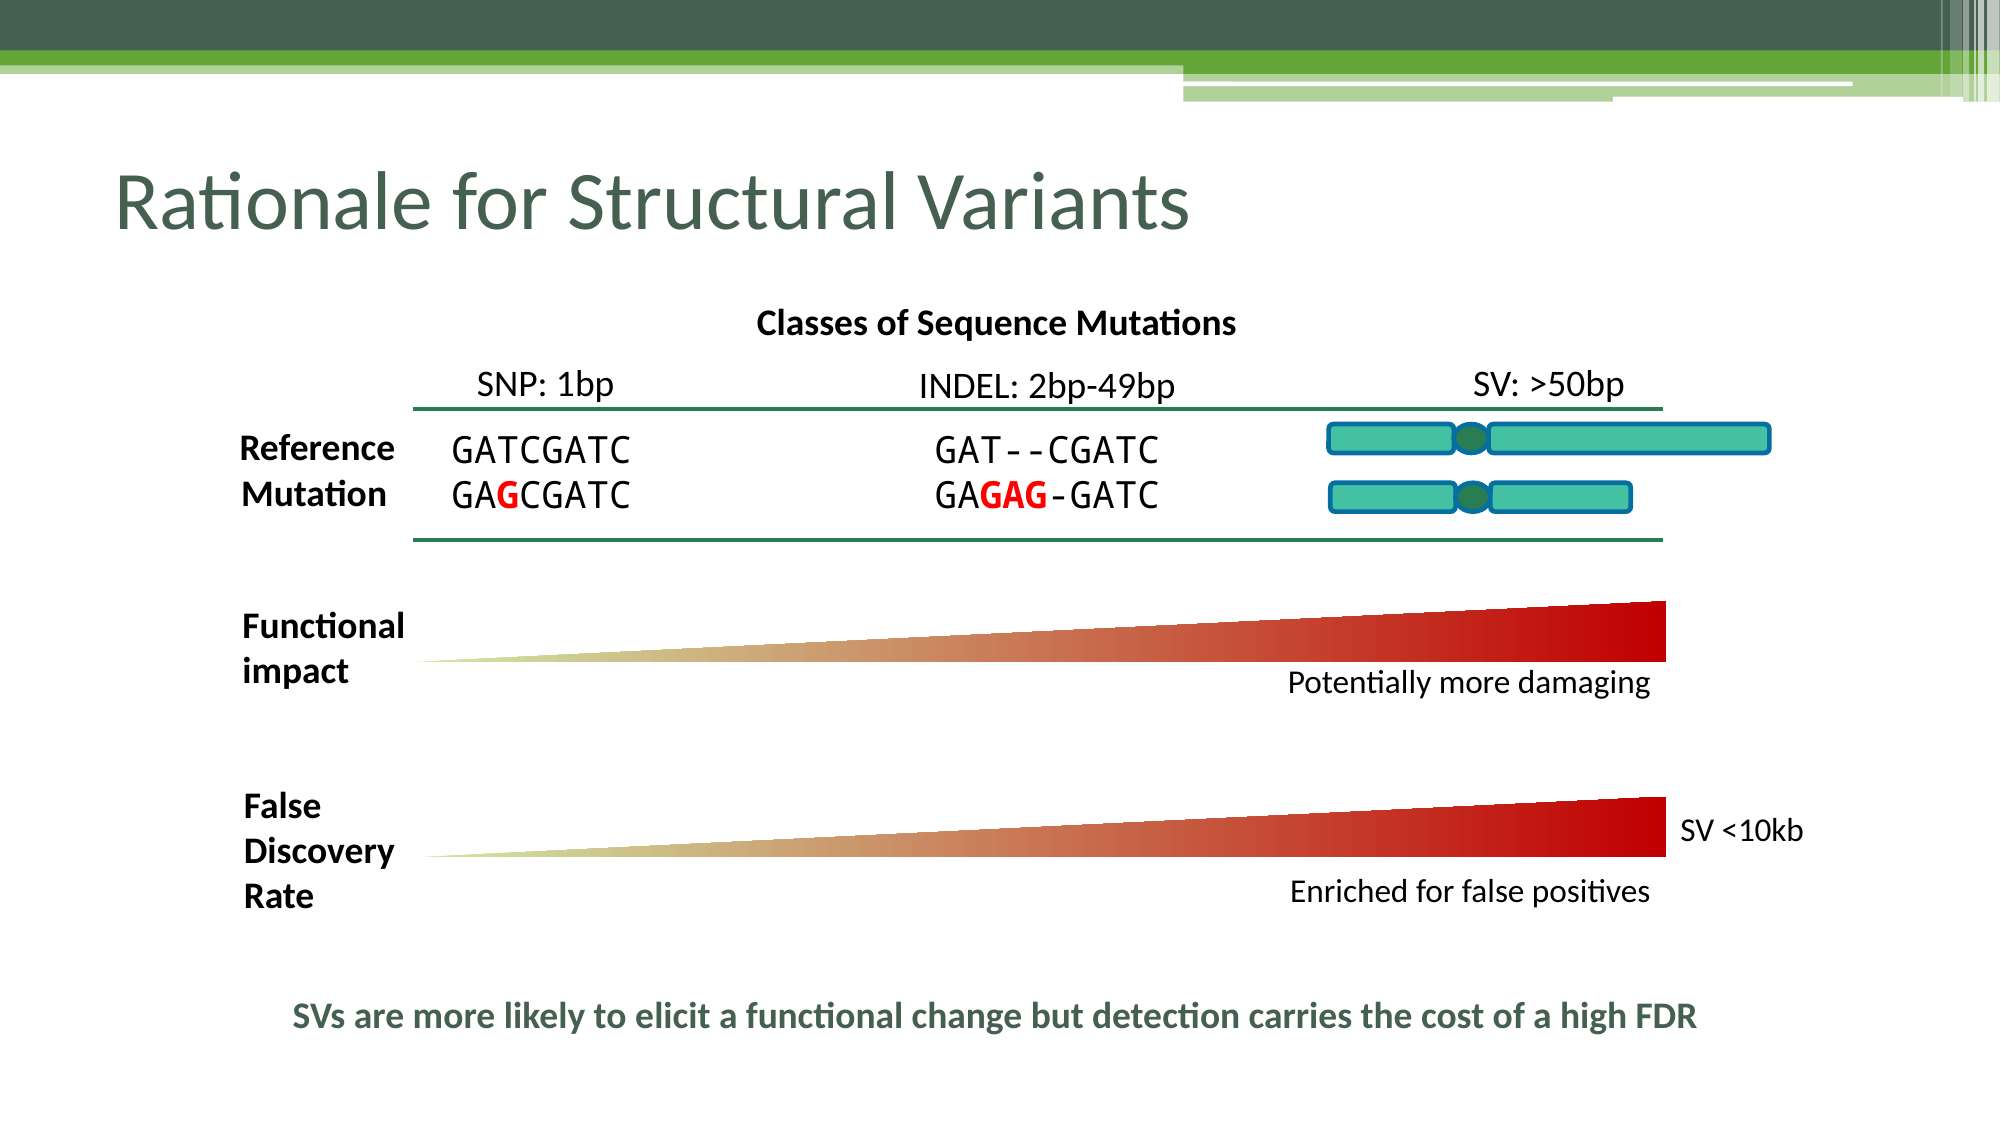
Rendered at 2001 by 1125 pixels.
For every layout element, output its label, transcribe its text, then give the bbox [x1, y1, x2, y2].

text_box SVs are more likely to elicit a functional change but detection carries the cost of a high FDR [224, 983, 1750, 1063]
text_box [228, 774, 1666, 958]
text_box SV <10kb [1666, 801, 1886, 856]
title Rationale for Structural Variants [99, 108, 1900, 284]
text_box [224, 290, 1770, 540]
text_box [227, 593, 1666, 709]
